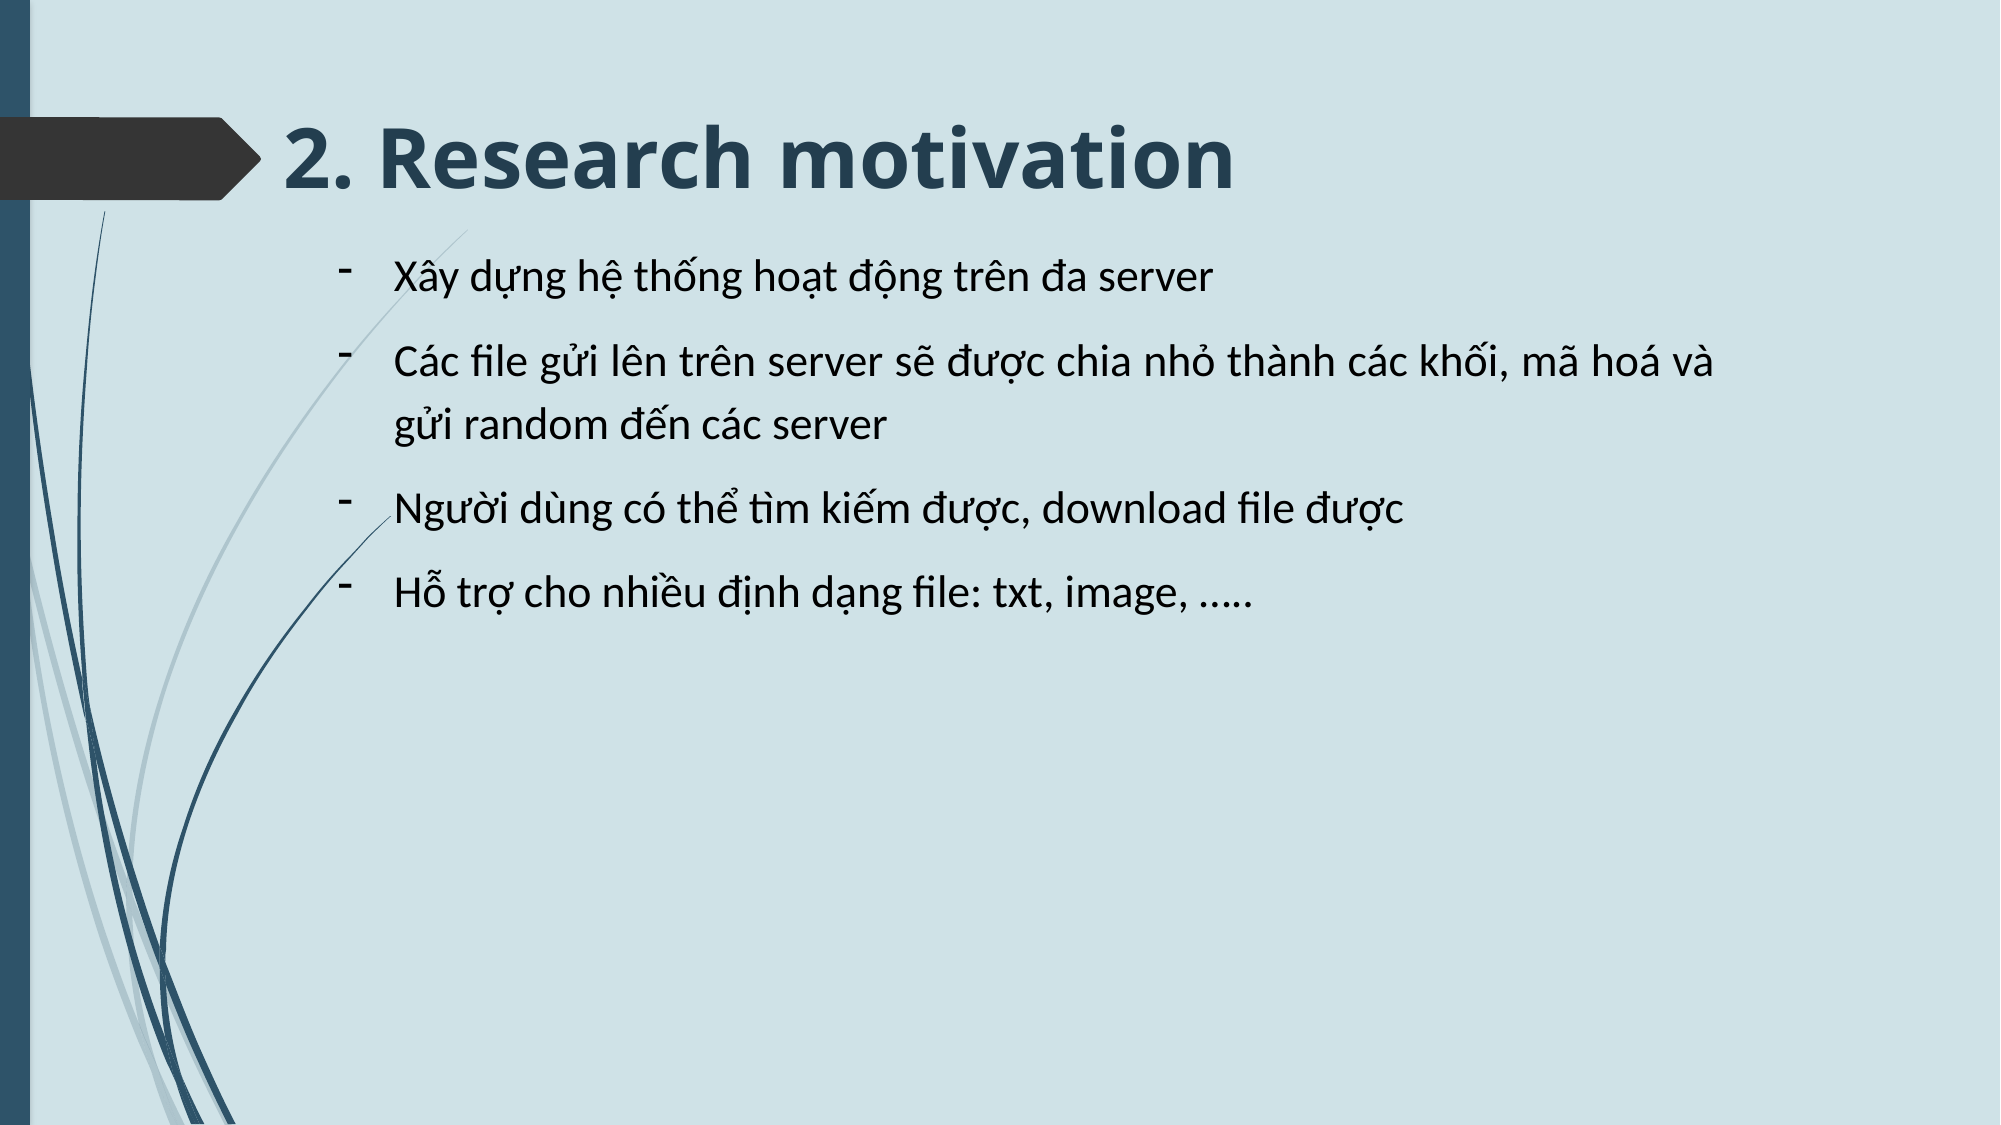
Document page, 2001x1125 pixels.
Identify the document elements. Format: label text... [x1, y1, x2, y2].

text_box Xây dựng hệ thống hoạt động trên đa server Các file gửi lên trên server sẽ được chia nhỏ thành các khối, mã hoá và gửi random đến các server Người dùng có thể tìm kiếm được, download file được Hỗ trợ cho nhiều định dạng file: txt, image, ….. [219, 230, 1731, 624]
title 2. Research motivation [269, 49, 1731, 230]
